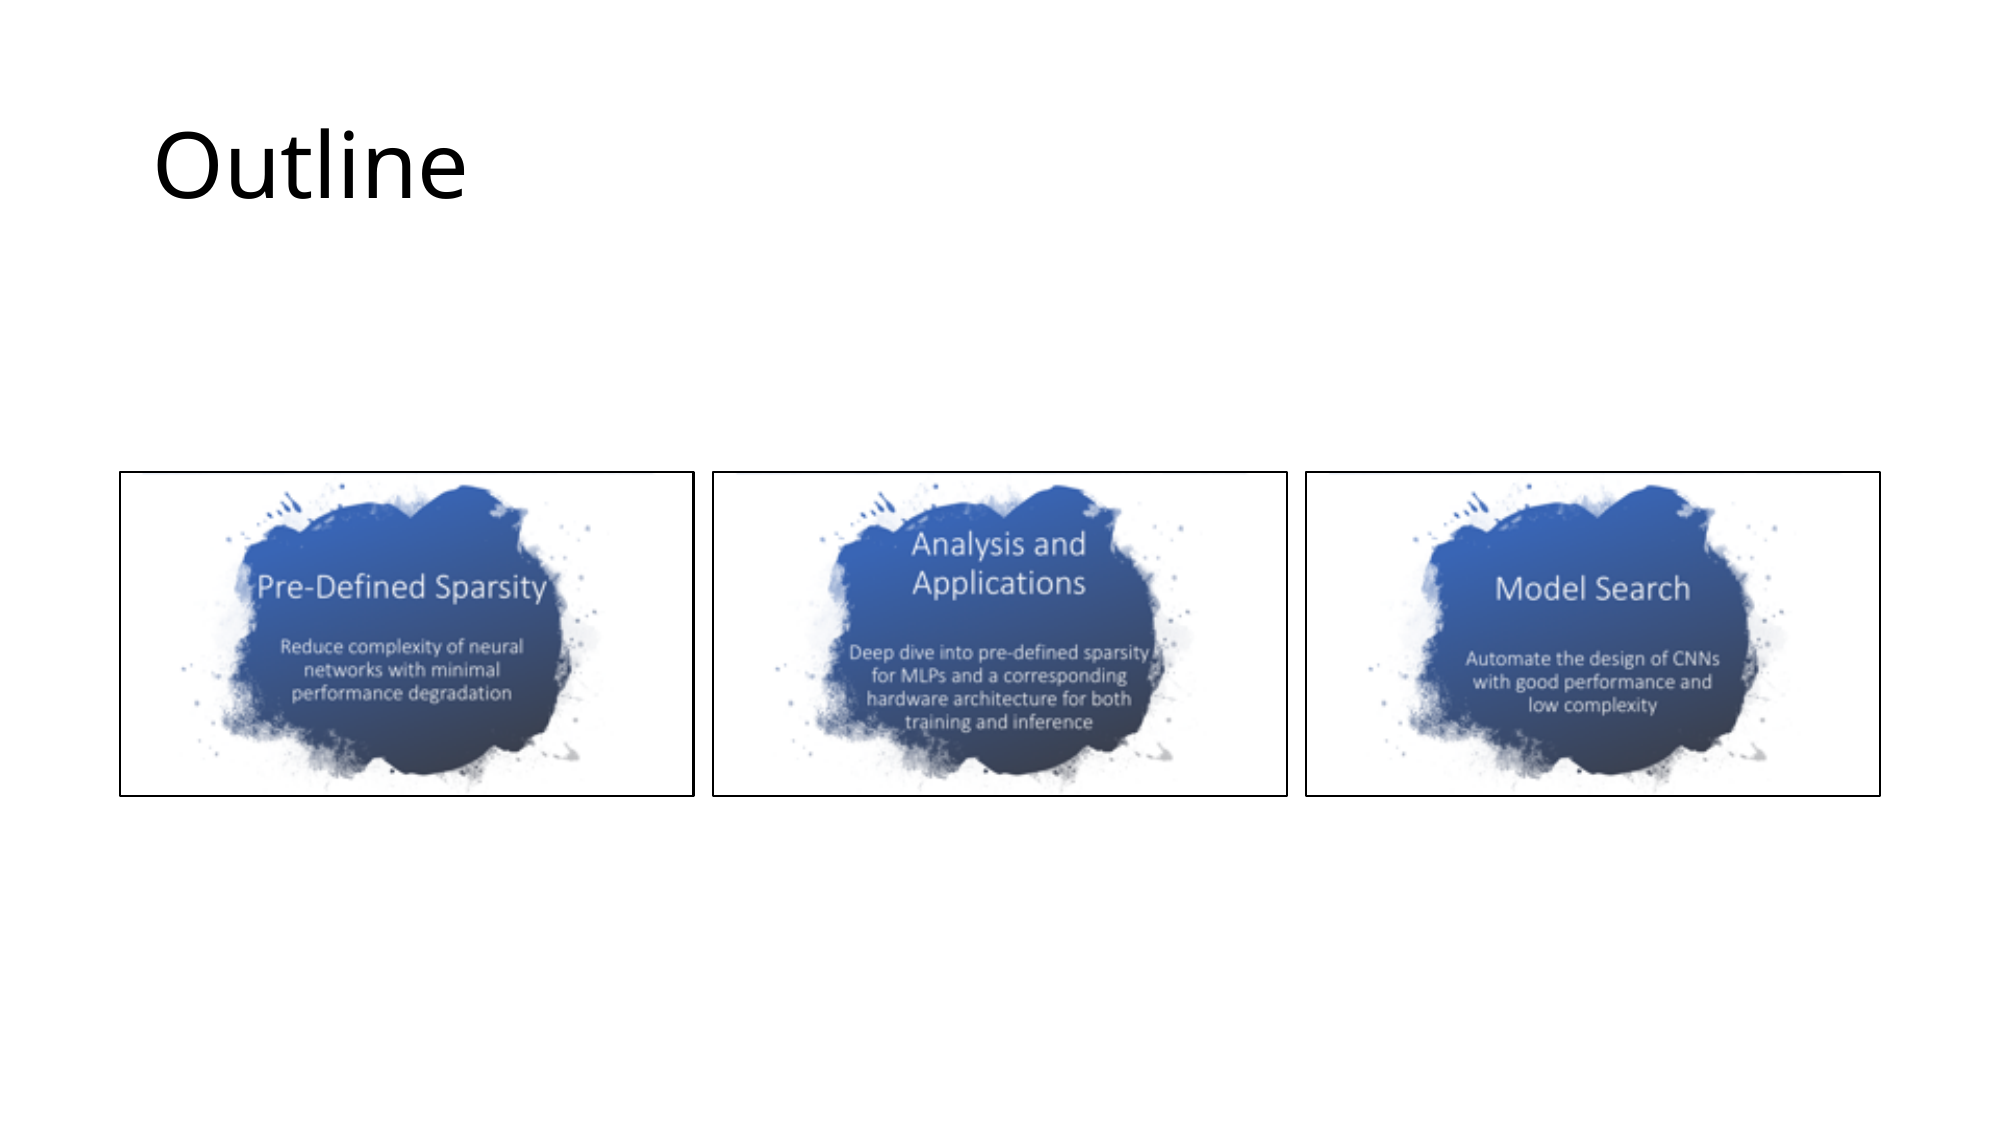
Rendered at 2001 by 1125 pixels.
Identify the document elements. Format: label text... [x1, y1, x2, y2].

picture [1307, 473, 1879, 795]
picture [121, 473, 692, 795]
title Outline [137, 59, 1863, 278]
picture [714, 473, 1286, 795]
